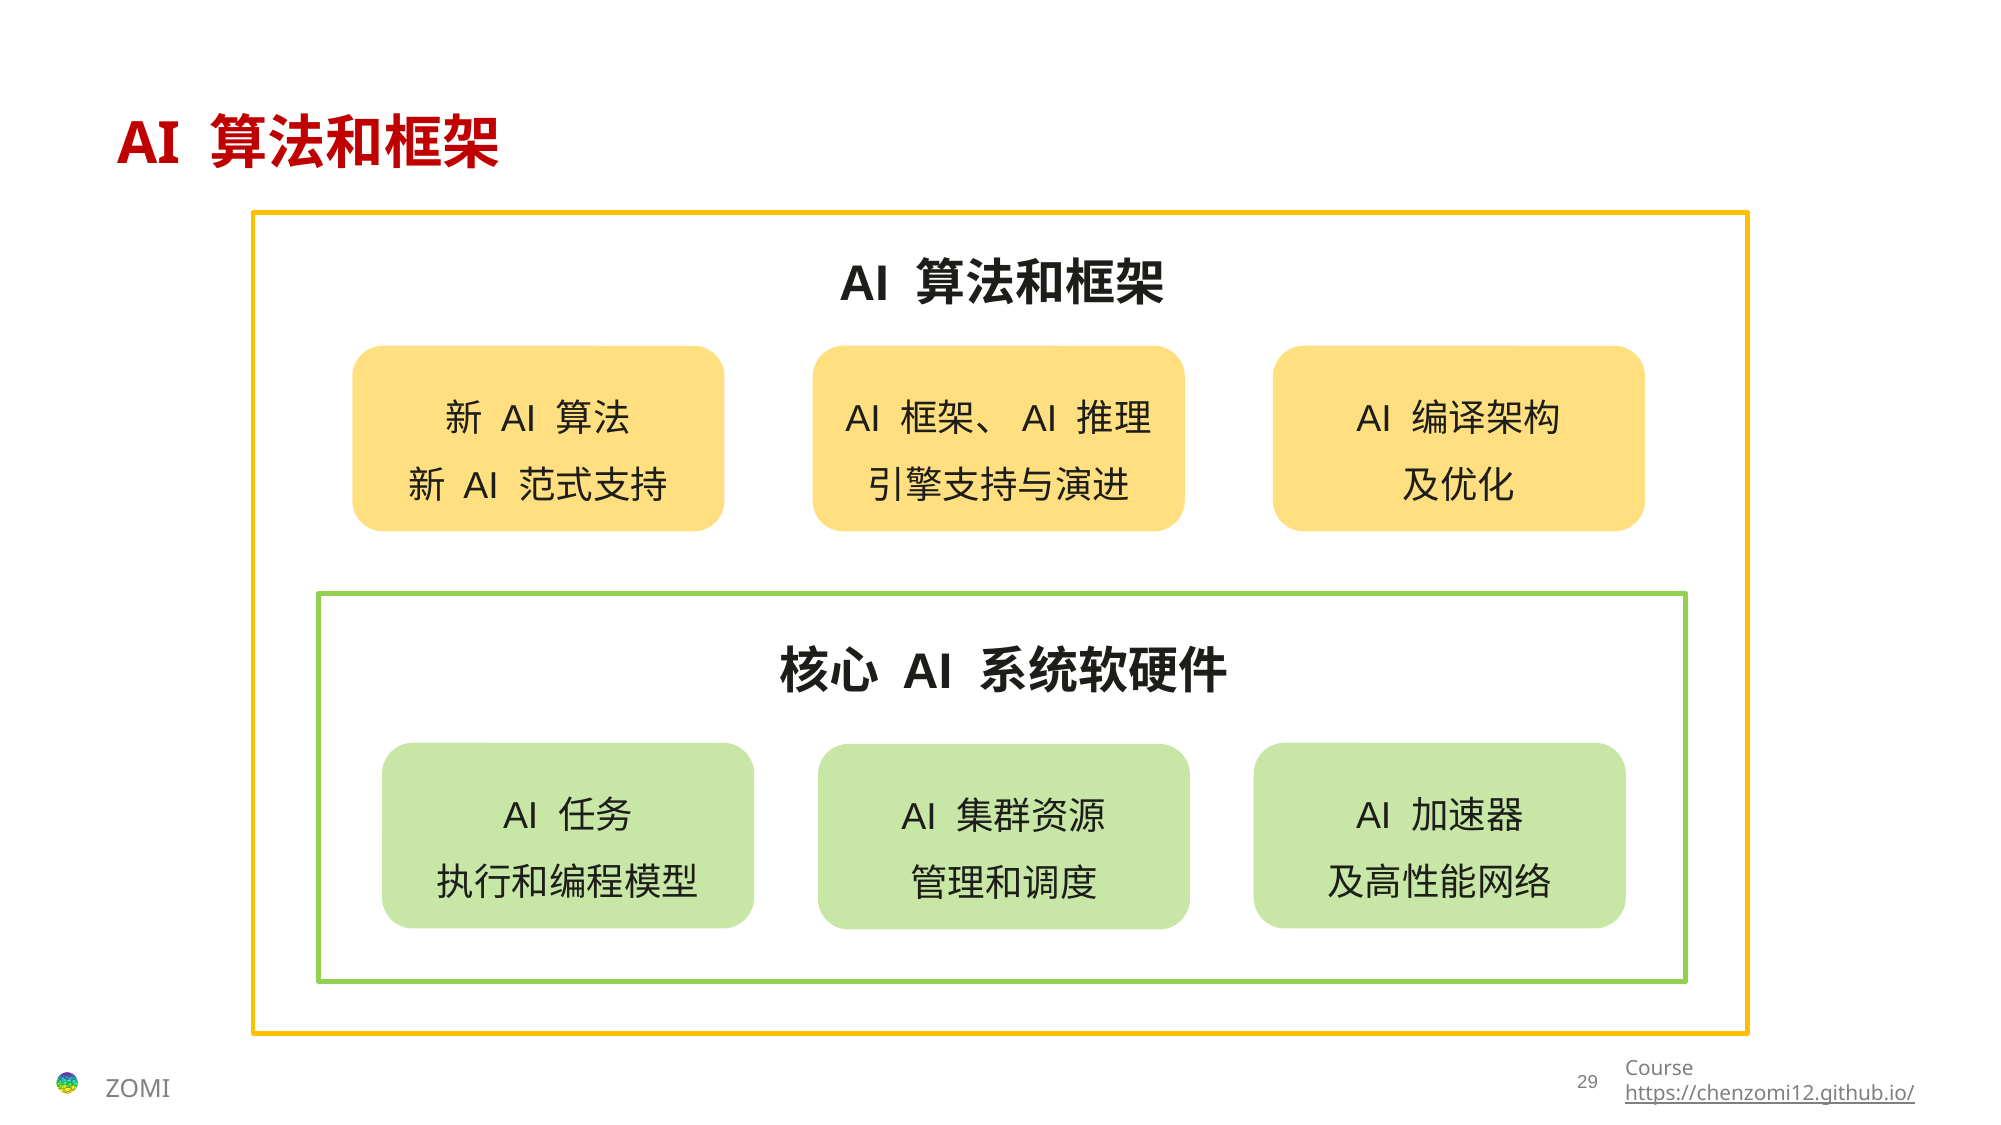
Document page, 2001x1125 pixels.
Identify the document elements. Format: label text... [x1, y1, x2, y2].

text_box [252, 212, 1748, 1034]
title AI 算法和框架 [102, 91, 1901, 189]
picture [57, 1073, 77, 1093]
